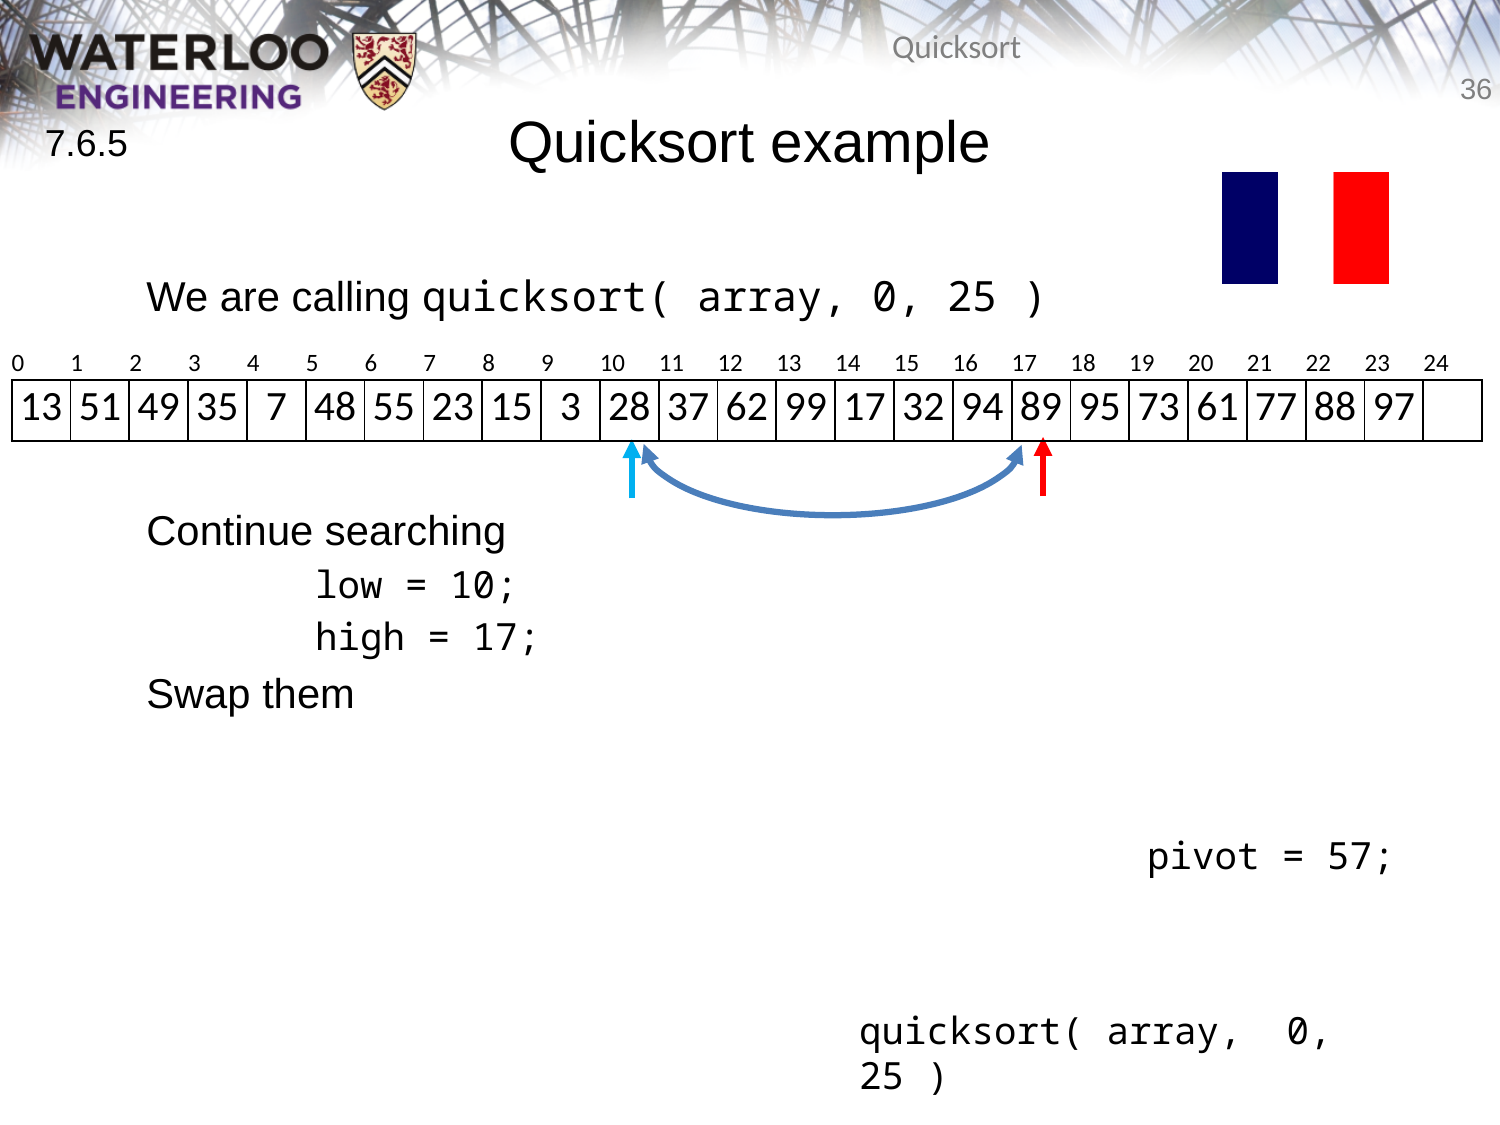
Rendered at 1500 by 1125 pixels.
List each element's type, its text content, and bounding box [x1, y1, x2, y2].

table_header 24 [1423, 350, 1482, 379]
table_header 15 [894, 350, 953, 379]
table_header 6 [365, 350, 423, 379]
table_cell 89 [1013, 381, 1070, 440]
table_cell [1424, 381, 1481, 440]
table_cell 15 [483, 381, 540, 440]
table_header 9 [541, 350, 600, 379]
text_box 7.6.5 [30, 111, 143, 172]
table_cell 32 [895, 381, 952, 440]
text_box pivot = 57; [1132, 824, 1410, 885]
table_header 19 [1129, 350, 1188, 379]
table_header 13 [776, 350, 835, 379]
table_header 12 [718, 350, 776, 379]
table_header 14 [835, 350, 894, 379]
table_header 22 [1306, 350, 1365, 379]
table_header 23 [1365, 350, 1423, 379]
table_cell 99 [777, 381, 834, 440]
table_cell 88 [1307, 381, 1364, 440]
table_header 8 [482, 350, 541, 379]
table_cell 61 [1189, 381, 1246, 440]
table_cell 55 [365, 381, 423, 440]
text_box [640, 442, 1025, 516]
table_header 21 [1247, 350, 1306, 379]
table_header 16 [953, 350, 1012, 379]
table_header 20 [1188, 350, 1247, 379]
table_cell 28 [601, 381, 658, 440]
table_cell 49 [130, 381, 187, 440]
table_header 5 [306, 350, 365, 379]
table_cell 73 [1130, 381, 1187, 440]
table_header 17 [1012, 350, 1070, 379]
table_header 4 [247, 350, 306, 379]
table_cell 23 [424, 381, 481, 440]
table_cell 13 [13, 381, 70, 440]
table_cell 77 [1248, 381, 1305, 440]
table_cell 35 [189, 381, 246, 440]
table_header 0 [12, 350, 71, 379]
table_cell 48 [307, 381, 364, 440]
list We are calling quicksort( array, 0, 25 ) Continue searching low = 10; high = 17; Swap them [74, 262, 1426, 350]
picture [0, 0, 1500, 1125]
table_cell 3 [542, 381, 599, 440]
table_cell 94 [954, 381, 1011, 440]
list We are calling quicksort( array, 0, 25 ) Continue searching low = 10; high = 17; Swap them [74, 442, 1426, 1006]
table_header 7 [423, 350, 482, 379]
table_cell 17 [836, 381, 893, 440]
table_cell 7 [248, 381, 305, 440]
table_cell 51 [71, 381, 128, 440]
title Quicksort example [74, 44, 1426, 233]
table_header 1 [71, 350, 129, 379]
text_box quicksort( array, 0, 25 ) [844, 999, 1447, 1105]
table_cell 95 [1071, 381, 1128, 440]
table_cell 62 [718, 381, 775, 440]
table_cell 37 [660, 381, 717, 440]
table_header 3 [188, 350, 247, 379]
table_header 18 [1070, 350, 1129, 379]
table_header 11 [659, 350, 718, 379]
table_header 2 [129, 350, 188, 379]
table_header 10 [600, 350, 659, 379]
table_cell 97 [1365, 381, 1422, 440]
